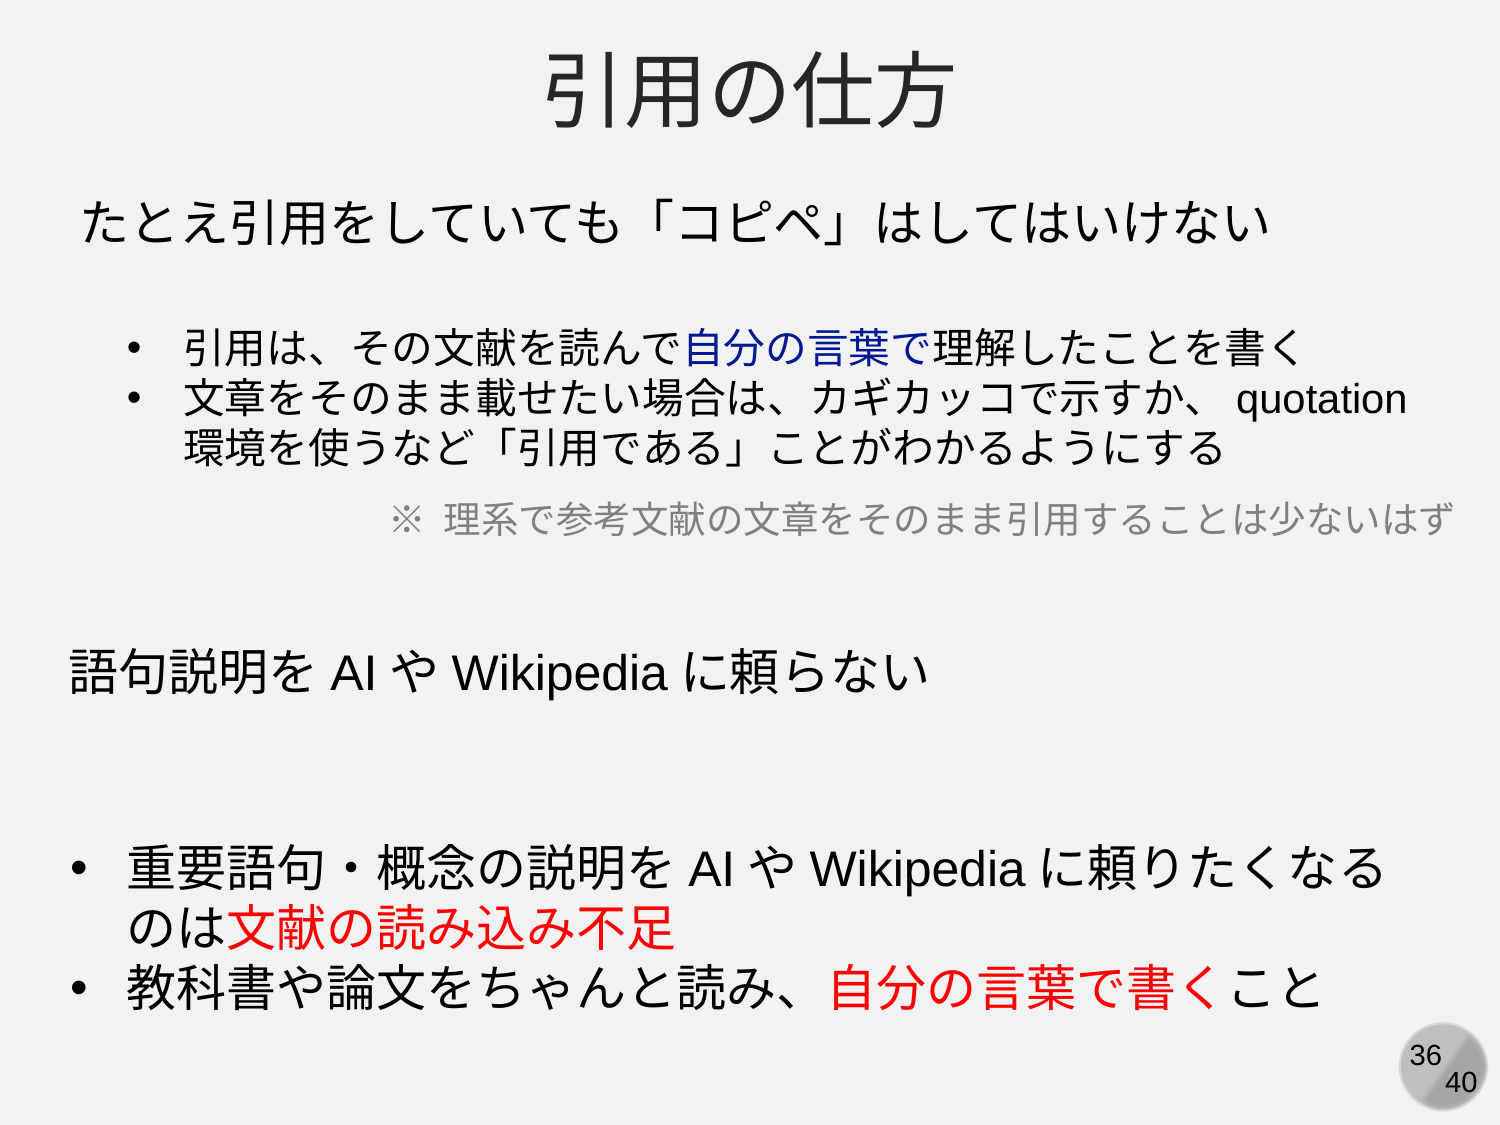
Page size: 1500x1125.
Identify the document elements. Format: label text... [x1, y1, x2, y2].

text_box 語句説明をAIやWikipediaに頼らない [53, 633, 945, 709]
text_box たとえ引用をしていても「コピペ」はしてはいけない [64, 184, 1400, 260]
text_box 重要語句・概念の説明をAIやWikipediaに頼りたくなるのは文献の読み込み不足 教科書や論文をちゃんと読み、自分の言葉で書くこと [55, 829, 1423, 1025]
text_box 引用は、その文献を読んで自分の言葉で理解したことを書く 文章をそのまま載せたい場合は、カギカッコで示すか、quotation環境を使うなど「引用である」ことがわかるようにする [112, 314, 1435, 480]
text_box ※ 理系で参考文献の文章をそのまま引用することは少ないはず [373, 488, 1472, 549]
list 引用の仕方 [0, 31, 1500, 155]
